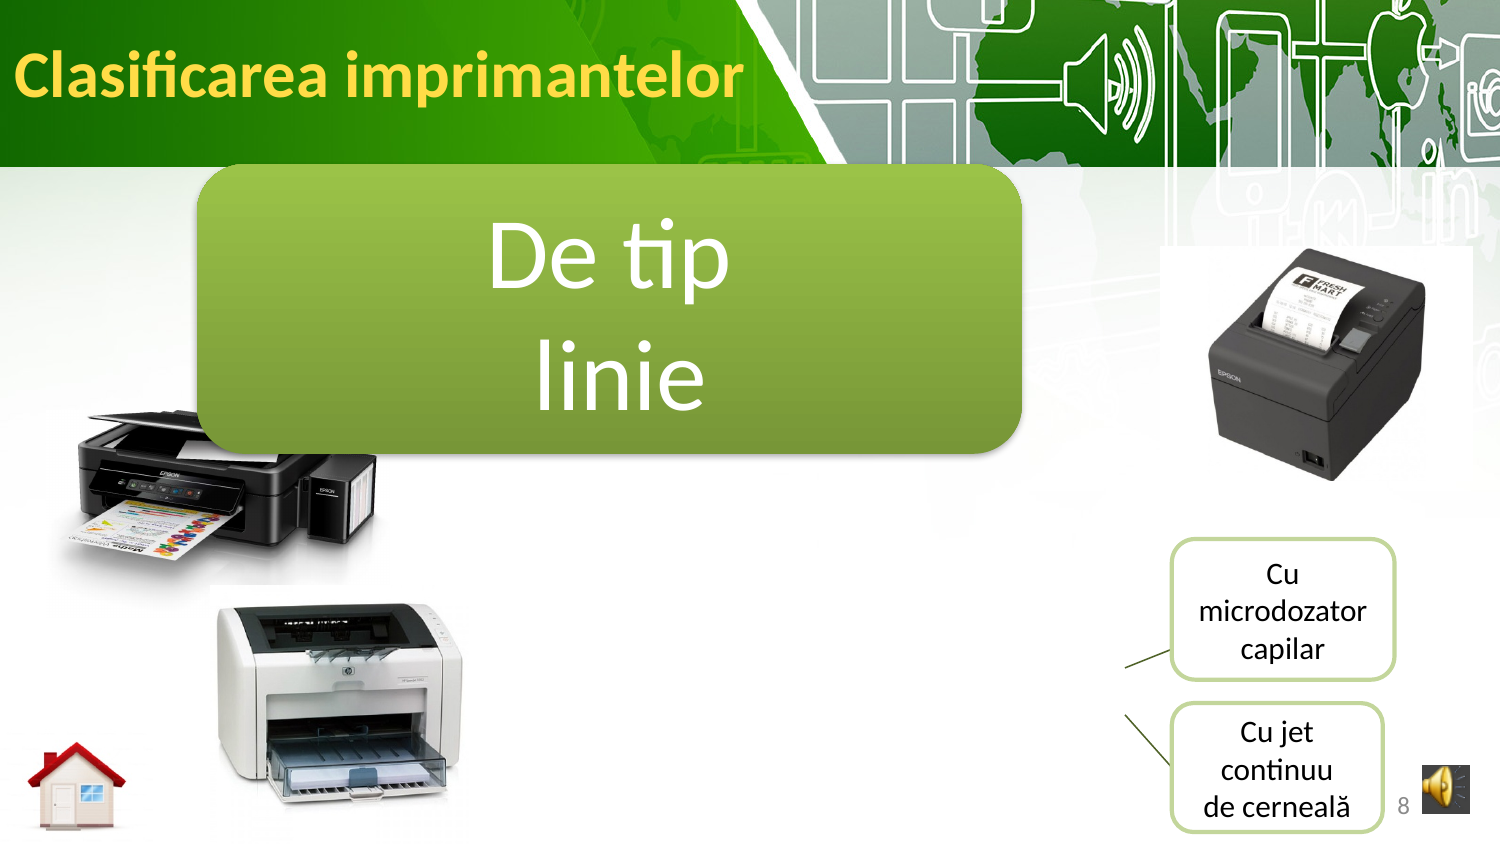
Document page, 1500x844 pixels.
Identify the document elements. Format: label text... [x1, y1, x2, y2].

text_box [93, 163, 1395, 833]
text_box Clasificarea imprimantelor [0, 23, 926, 119]
slide_number 8 [1399, 782, 1425, 827]
picture [0, 0, 1500, 844]
